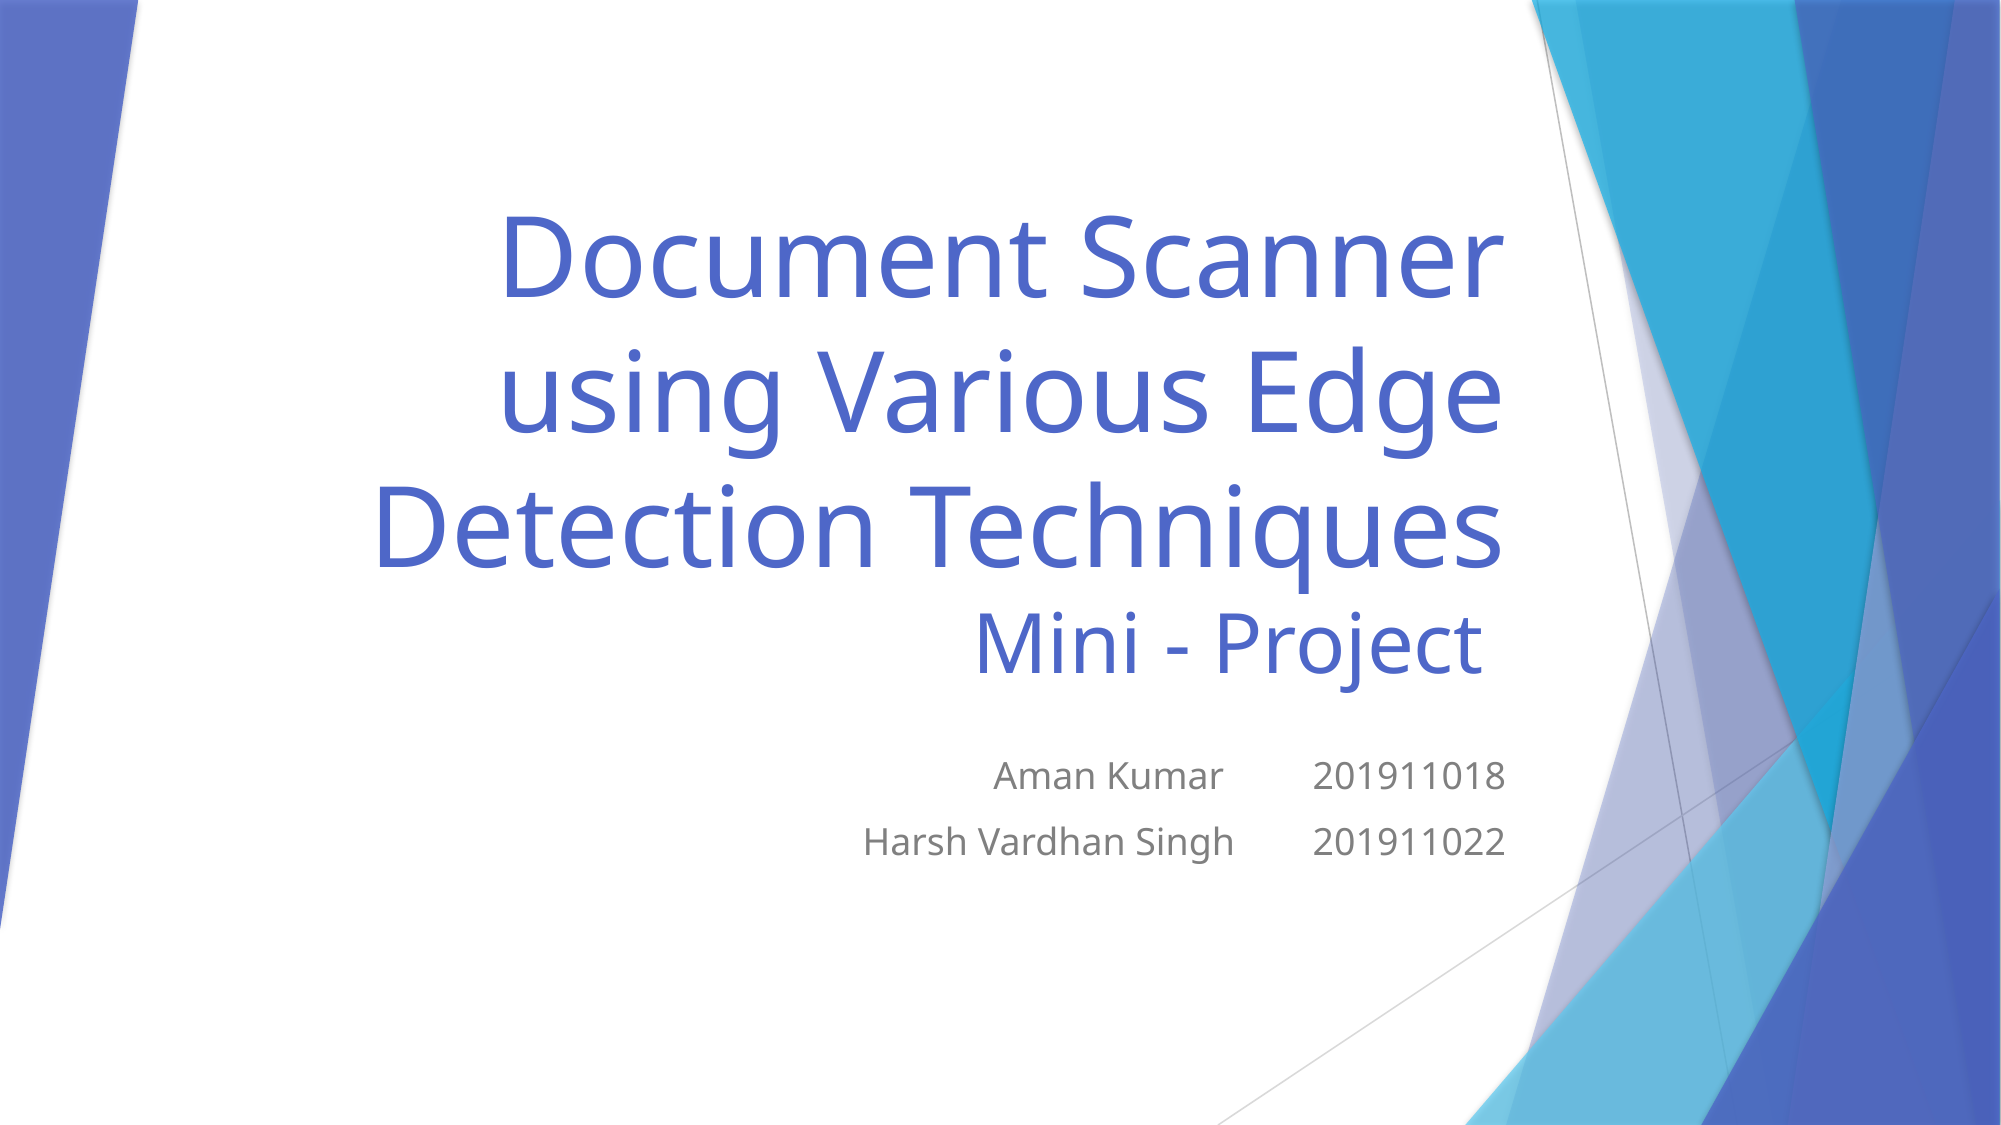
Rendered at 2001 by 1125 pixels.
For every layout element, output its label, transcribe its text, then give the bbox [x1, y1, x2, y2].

title Document Scanner using Various Edge Detection Techniques Mini - Project [247, 427, 1522, 698]
subtitle Aman Kumar 201911018 Harsh Vardhan Singh 201911022 [247, 744, 1522, 924]
